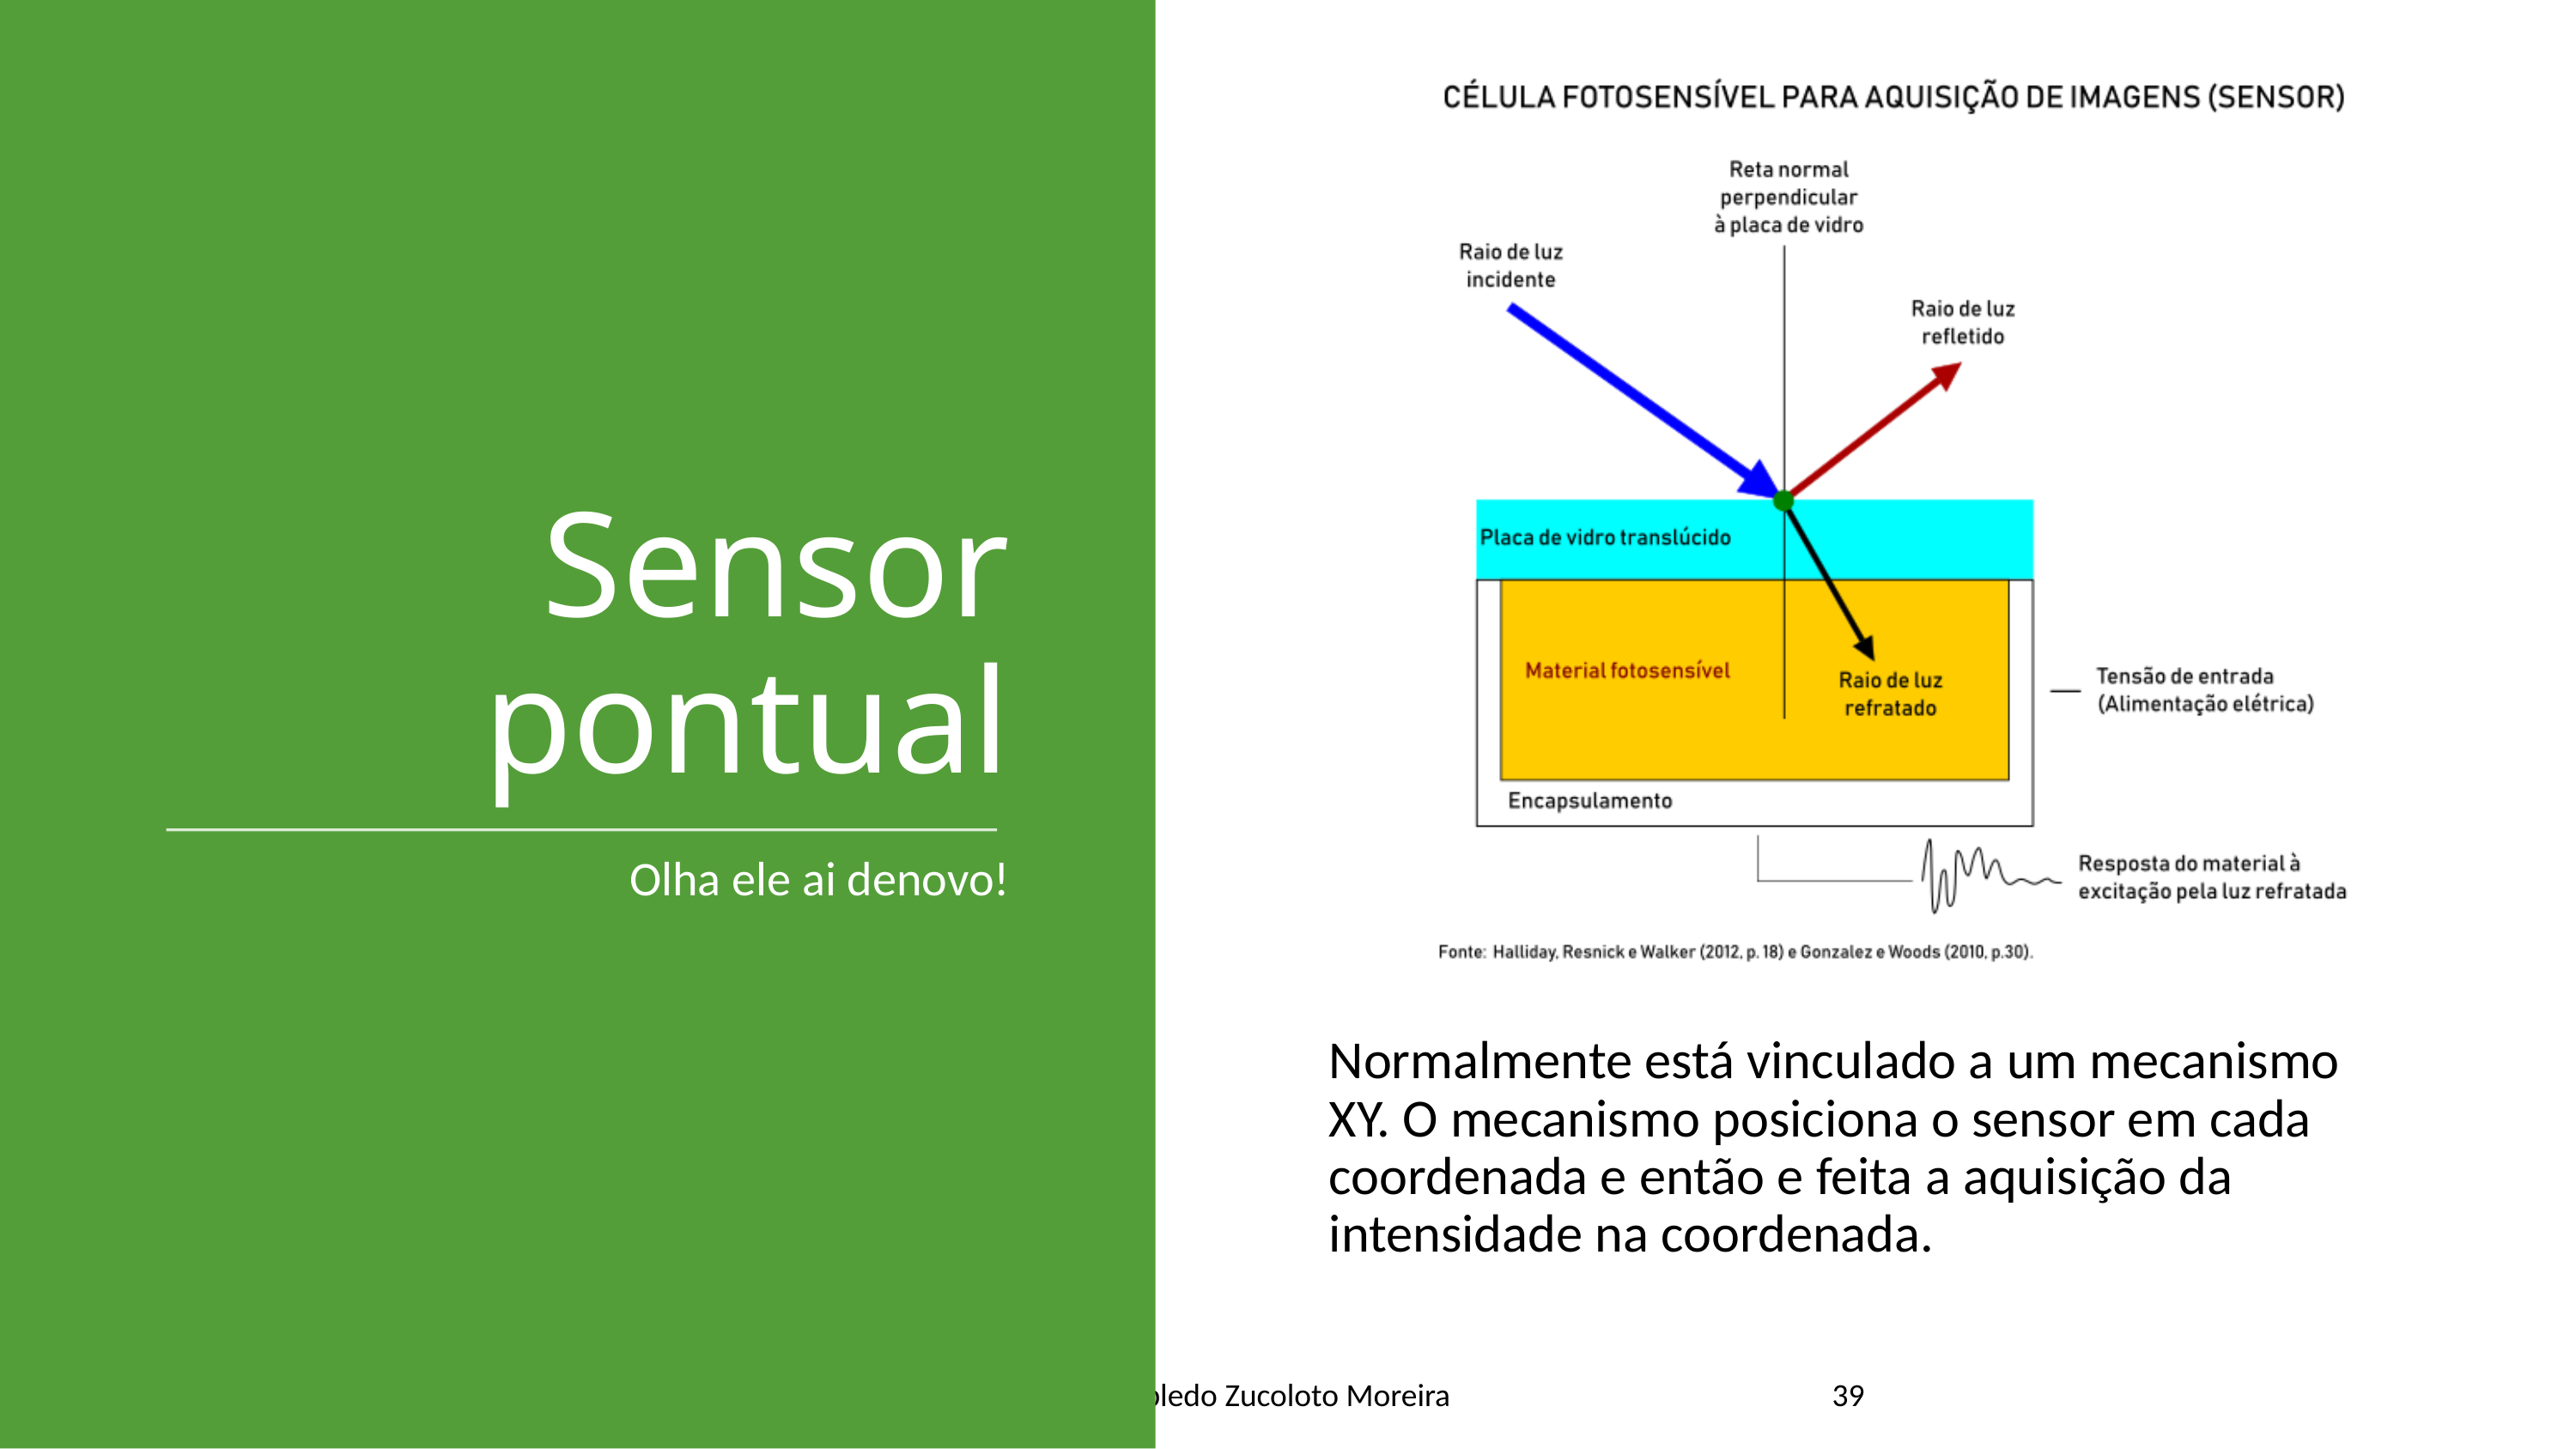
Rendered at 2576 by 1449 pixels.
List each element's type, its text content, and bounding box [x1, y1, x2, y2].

slide_number 39 [1819, 1343, 2399, 1420]
picture [1420, 64, 2369, 980]
text_box Normalmente está vinculado a um mecanismo XY. O mecanismo posiciona o sensor em cada coordenada e então e feita a aquisição da intensidade na coordenada. [1315, 1009, 2399, 1288]
footer Prof. Esp. Giuliano Robledo Zucoloto Moreira [853, 1343, 1723, 1420]
text_box [0, 0, 1157, 1449]
title Sensor pontual [134, 169, 1024, 811]
list Olha ele ai denovo! [135, 847, 1024, 1314]
